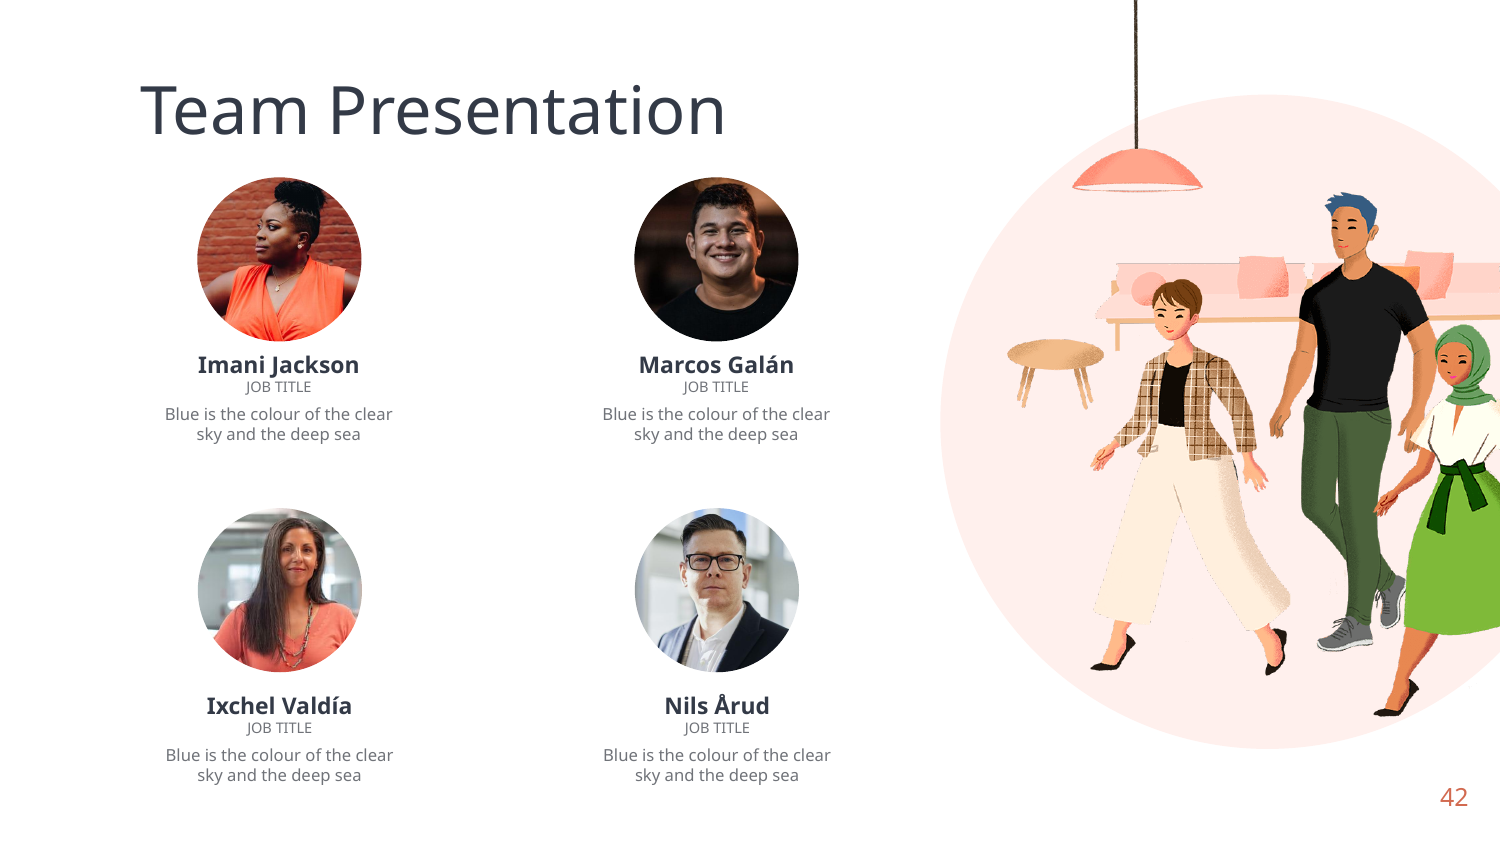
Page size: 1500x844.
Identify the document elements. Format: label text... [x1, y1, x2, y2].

picture [1007, 0, 1500, 717]
text_box Marcos Galán JOB TITLE Blue is the colour of the clear sky and the deep sea [587, 350, 846, 464]
picture [634, 177, 799, 342]
title Team Presentation [140, 72, 887, 153]
text_box Imani Jackson JOB TITLE Blue is the colour of the clear sky and the deep sea [150, 350, 408, 464]
picture [197, 507, 363, 673]
picture [634, 507, 800, 673]
slide_number 42 [1378, 766, 1469, 832]
text_box Ixchel Valdía JOB TITLE Blue is the colour of the clear sky and the deep sea [151, 691, 409, 805]
picture [197, 177, 362, 342]
text_box Nils Årud JOB TITLE Blue is the colour of the clear sky and the deep sea [588, 691, 847, 805]
